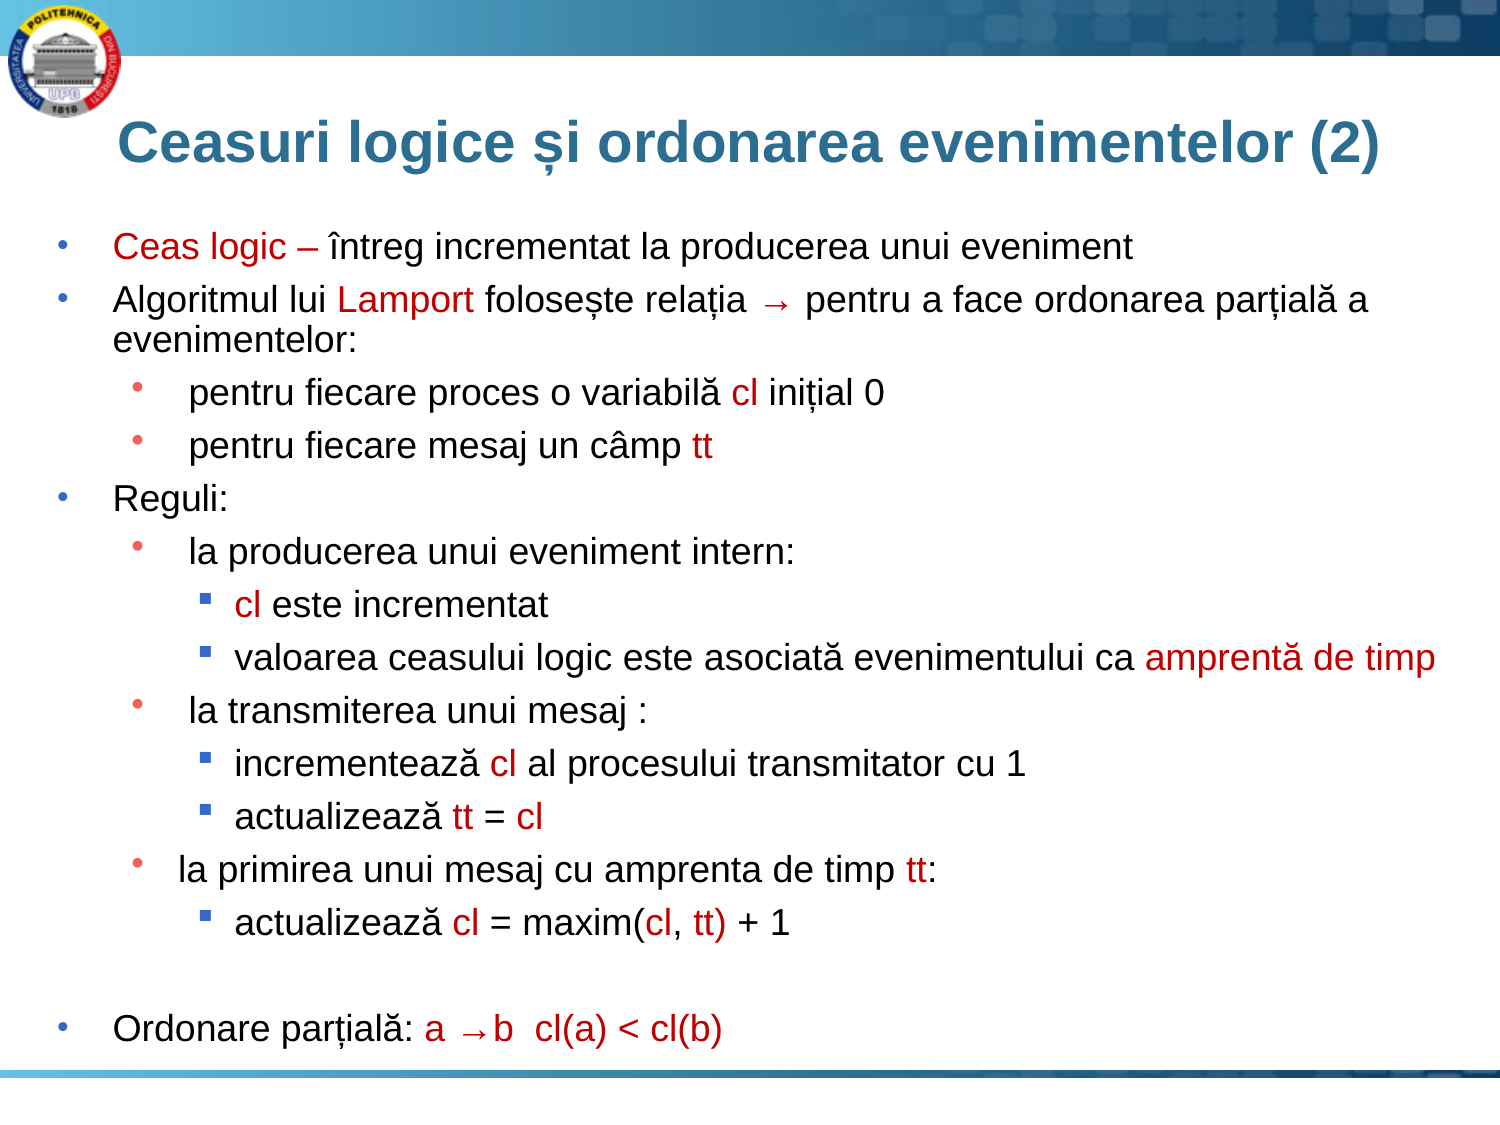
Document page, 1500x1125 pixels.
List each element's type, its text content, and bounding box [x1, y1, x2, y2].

picture [0, 1070, 1500, 1078]
picture [0, 0, 1500, 118]
title Ceasuri logice și ordonarea evenimentelor (2) [51, 102, 1449, 178]
